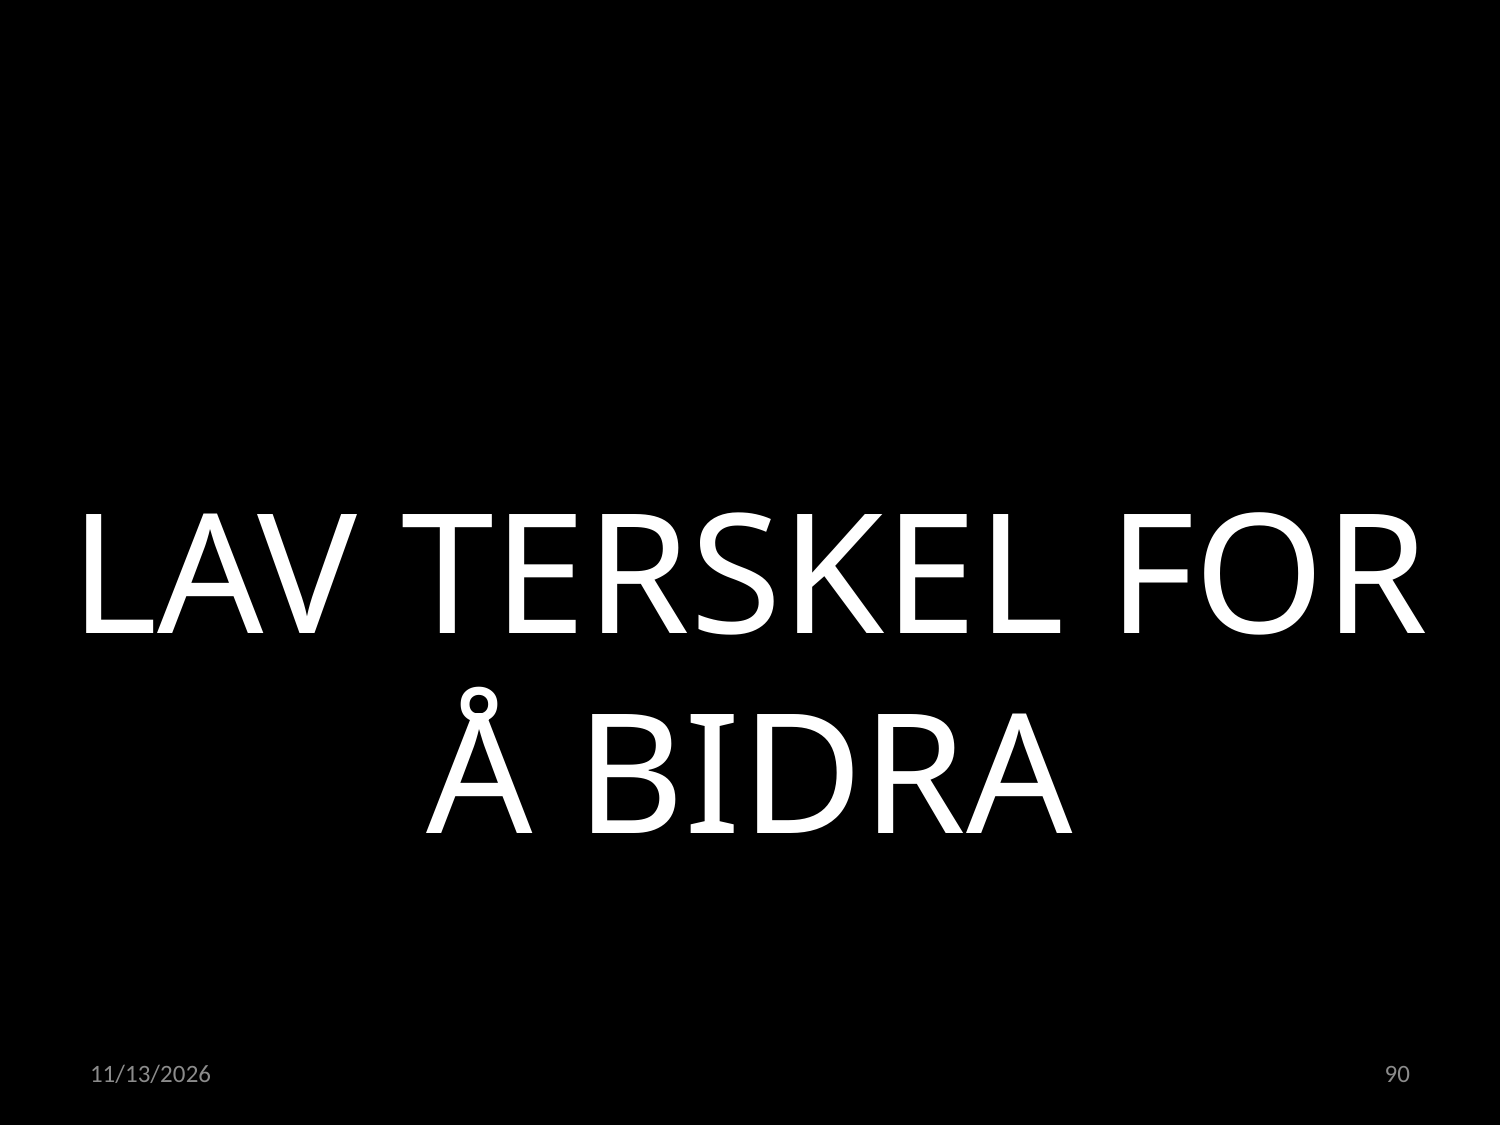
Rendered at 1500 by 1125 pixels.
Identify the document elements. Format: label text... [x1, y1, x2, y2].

text_box LAV TERSKEL FOR Å BIDRA [0, 459, 1500, 561]
slide_number 90 [1074, 1042, 1425, 1103]
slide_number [75, 1042, 425, 1103]
